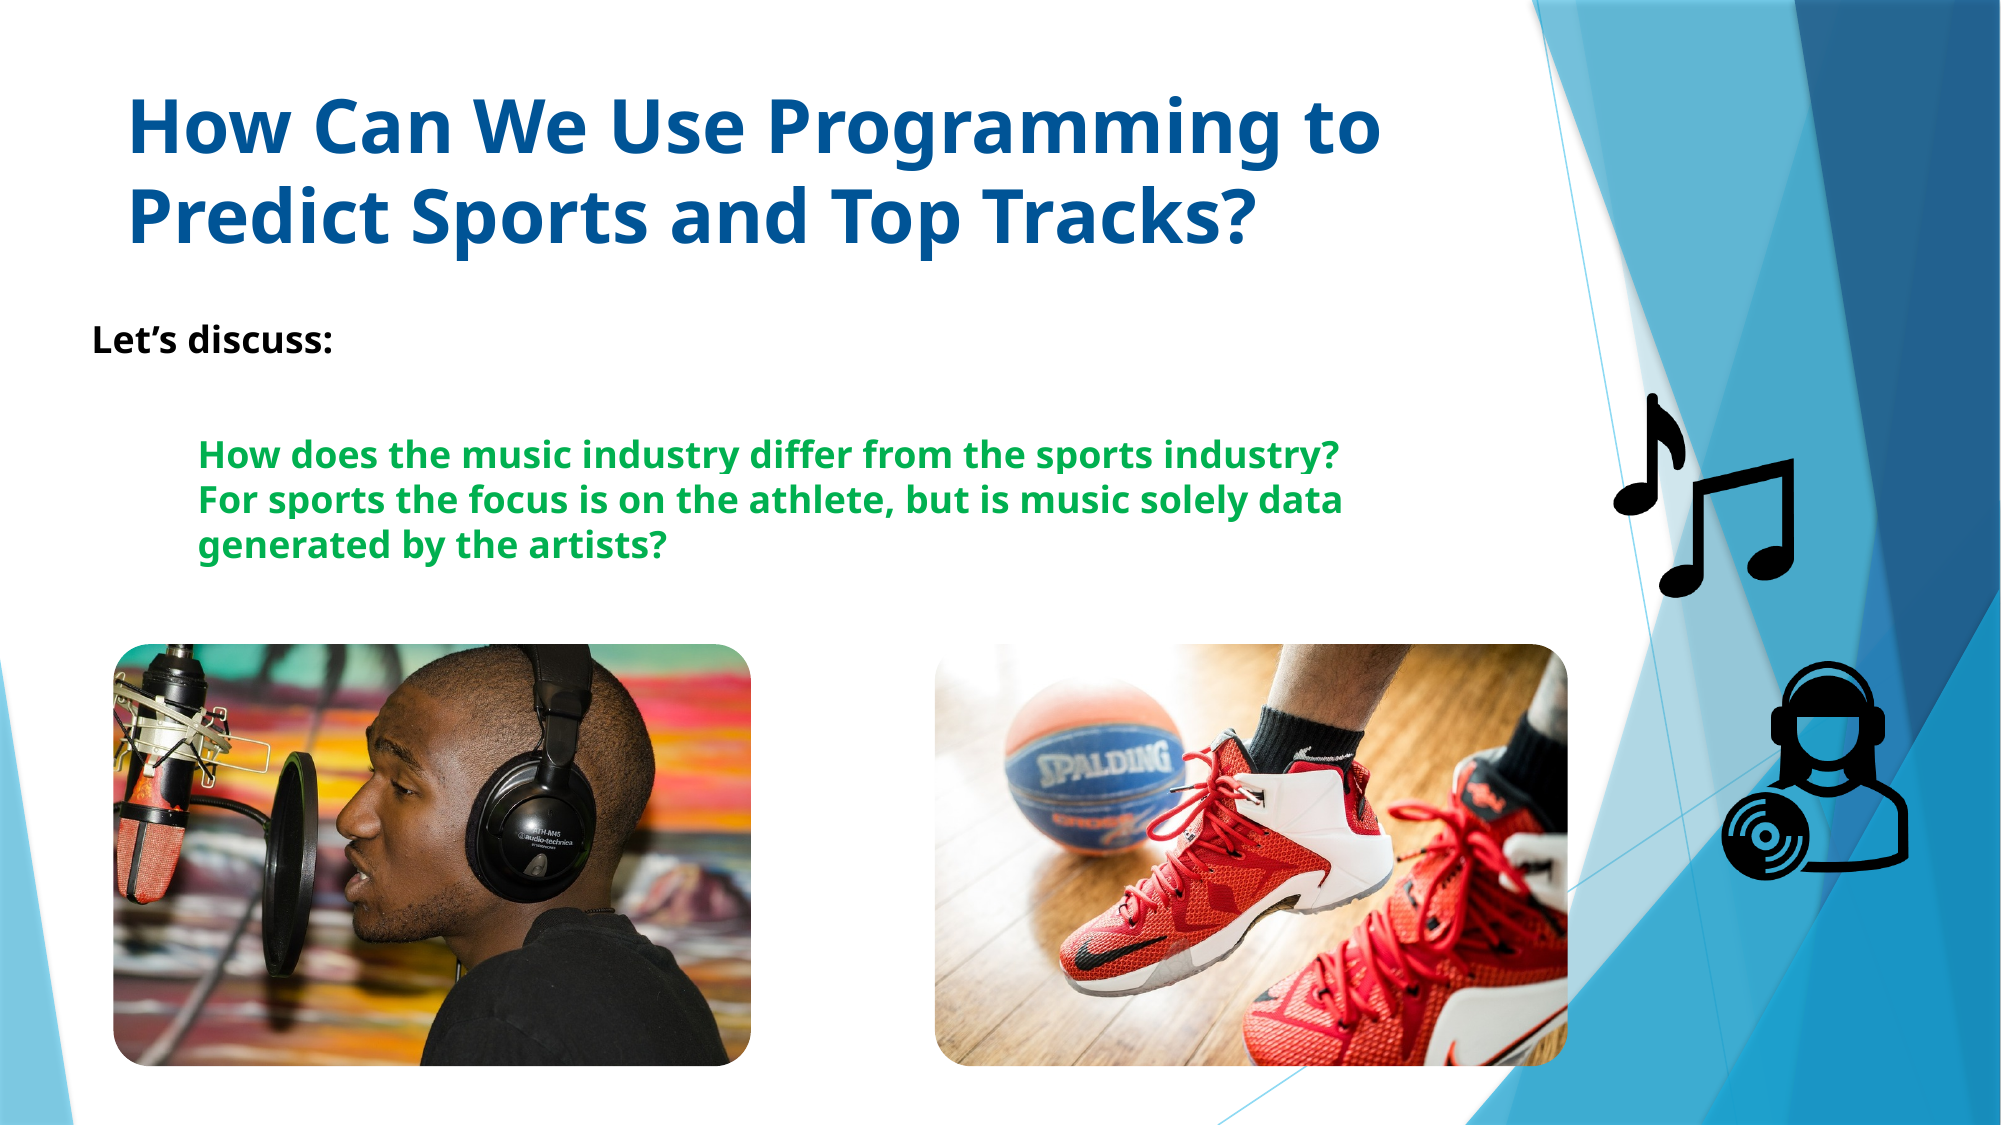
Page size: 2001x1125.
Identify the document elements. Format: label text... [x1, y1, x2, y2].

picture [1569, 361, 1838, 629]
picture [112, 643, 752, 1067]
picture [1703, 643, 1953, 893]
text_box Let’s discuss: [76, 308, 1518, 369]
picture [934, 643, 1569, 1067]
text_box How does the music industry differ from the sports industry? For sports the focus is on the athlete, but is music solely data generated by the artists? [182, 423, 1404, 574]
title How Can We Use Programming to Predict Sports and Top Tracks? [111, 71, 1552, 288]
